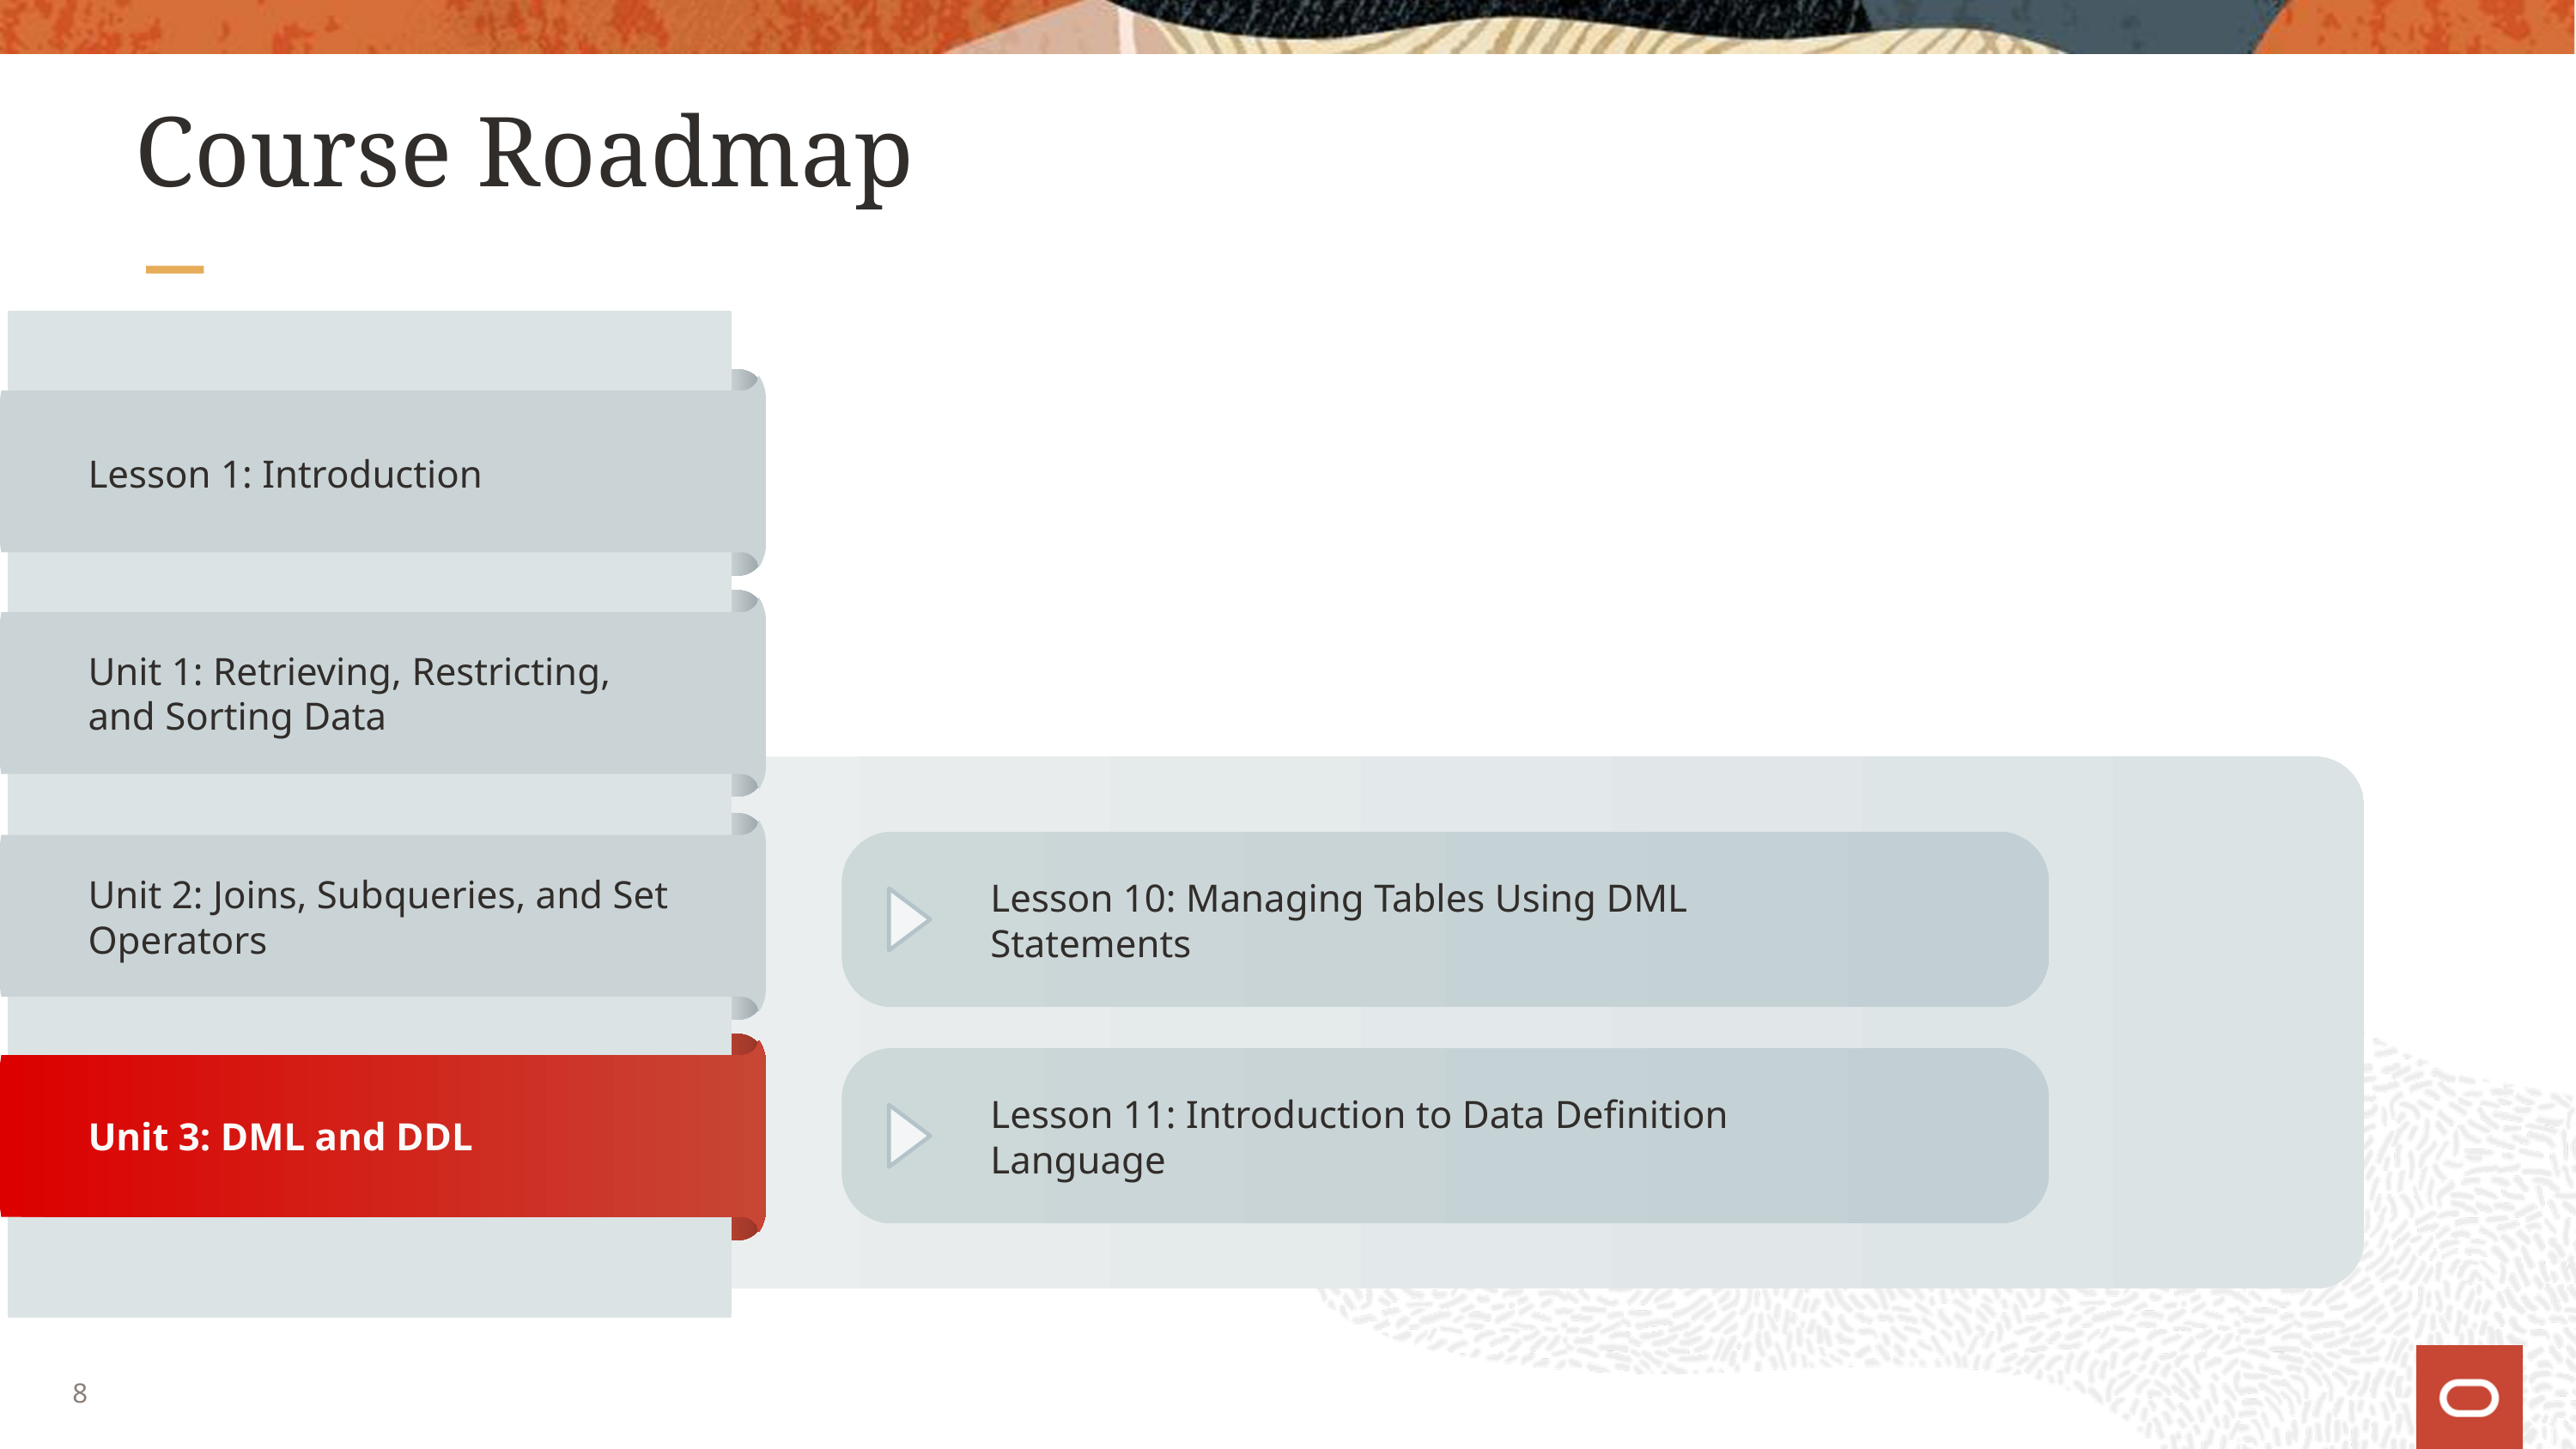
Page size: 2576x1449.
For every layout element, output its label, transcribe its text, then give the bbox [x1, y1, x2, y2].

text_box Lesson 11: Introduction to Data Definition Language [977, 1084, 1897, 1188]
picture [0, 0, 2576, 54]
text_box [8, 1217, 732, 1318]
text_box [732, 590, 757, 612]
text_box [732, 369, 757, 390]
text_box [0, 597, 767, 790]
text_box Unit 2: Joins, Subqueries, and Set Operators [75, 864, 706, 967]
text_box [732, 813, 757, 834]
text_box [8, 774, 732, 834]
text_box Unit 3: DML and DDL [75, 1106, 544, 1165]
text_box [732, 1034, 757, 1055]
text_box [732, 756, 2365, 1289]
text_box [0, 820, 767, 1012]
text_box Lesson 10: Managing Tables Using DML Statements [977, 868, 1897, 971]
text_box [8, 553, 732, 612]
text_box [732, 774, 757, 797]
picture [2416, 1345, 2523, 1449]
text_box Lesson 1: Introduction [75, 444, 590, 502]
text_box [8, 311, 732, 390]
text_box [841, 1047, 2050, 1224]
text_box [0, 1040, 767, 1233]
text_box [889, 888, 931, 951]
text_box [841, 831, 2050, 1008]
text_box [732, 553, 758, 576]
text_box [732, 997, 758, 1020]
text_box [889, 1105, 931, 1167]
text_box [8, 997, 732, 1055]
text_box [732, 1217, 758, 1240]
text_box [0, 375, 767, 568]
title Course Roadmap [131, 86, 2445, 252]
text_box Unit 1: Retrieving, Restricting, and Sorting Data [75, 641, 696, 744]
